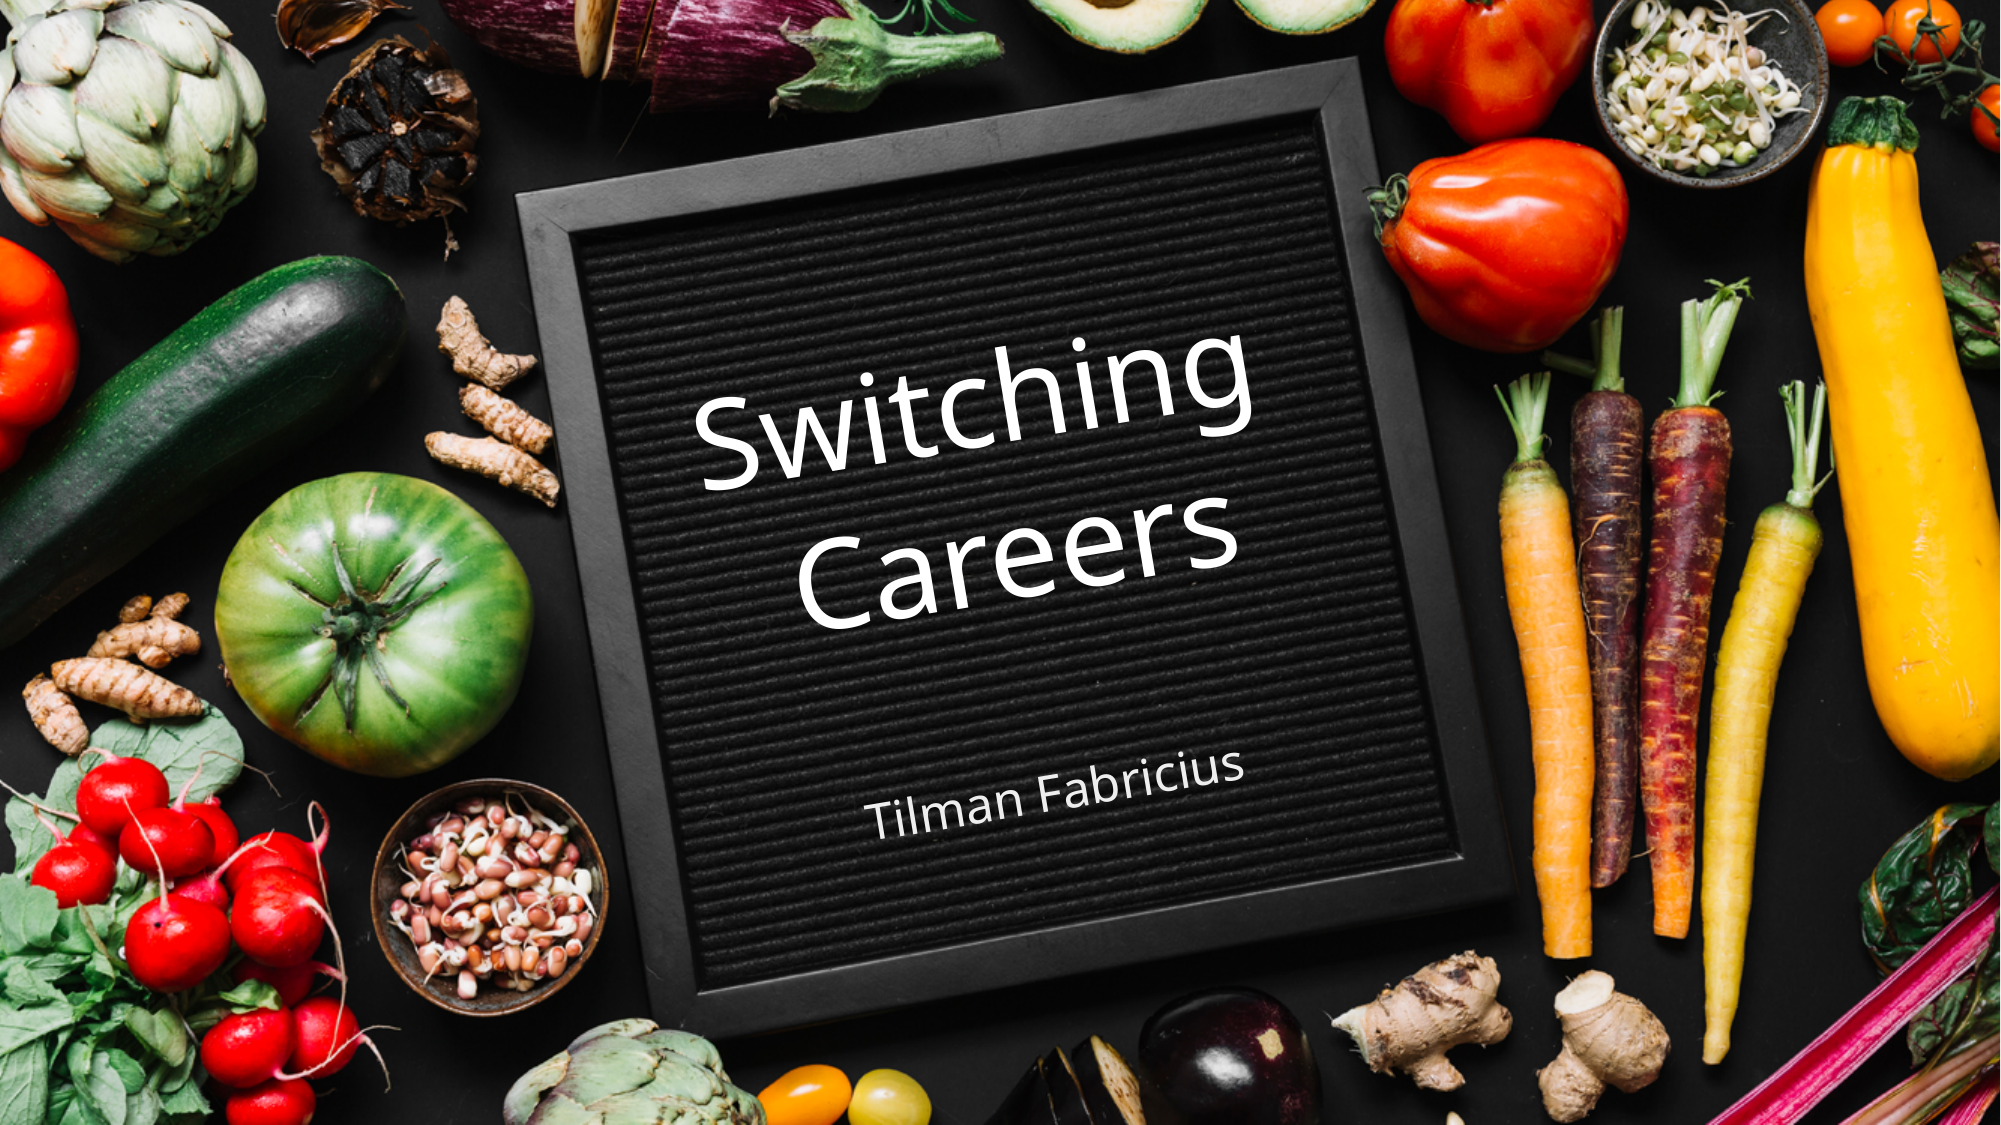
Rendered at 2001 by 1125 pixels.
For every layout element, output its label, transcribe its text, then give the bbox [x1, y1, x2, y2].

picture [0, 0, 2001, 1125]
text_box Switching Careers [599, 243, 1403, 694]
text_box Tilman Fabricius [679, 691, 1431, 890]
